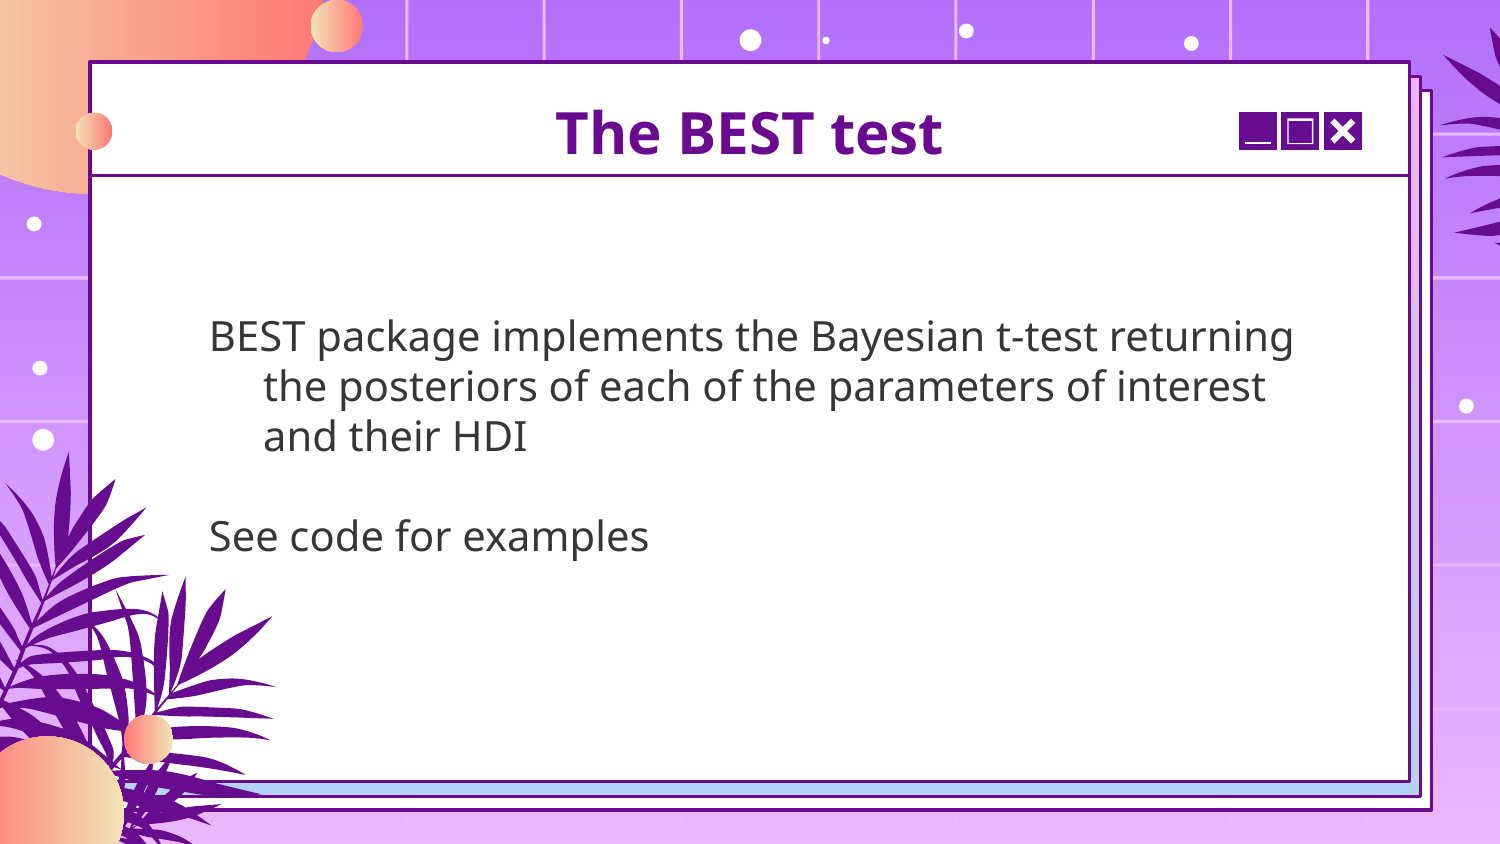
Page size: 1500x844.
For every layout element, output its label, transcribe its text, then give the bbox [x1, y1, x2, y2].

text_box [0, 451, 277, 719]
text_box BEST package implements the Bayesian t-test returning the posteriors of each of the parameters of interest and their HDI See code for examples [173, 247, 1341, 623]
text_box [178, 753, 246, 775]
text_box [178, 726, 271, 741]
text_box [178, 803, 222, 826]
text_box [178, 772, 262, 799]
text_box [178, 835, 193, 844]
title The BEST test [90, 90, 1410, 173]
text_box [0, 714, 174, 844]
